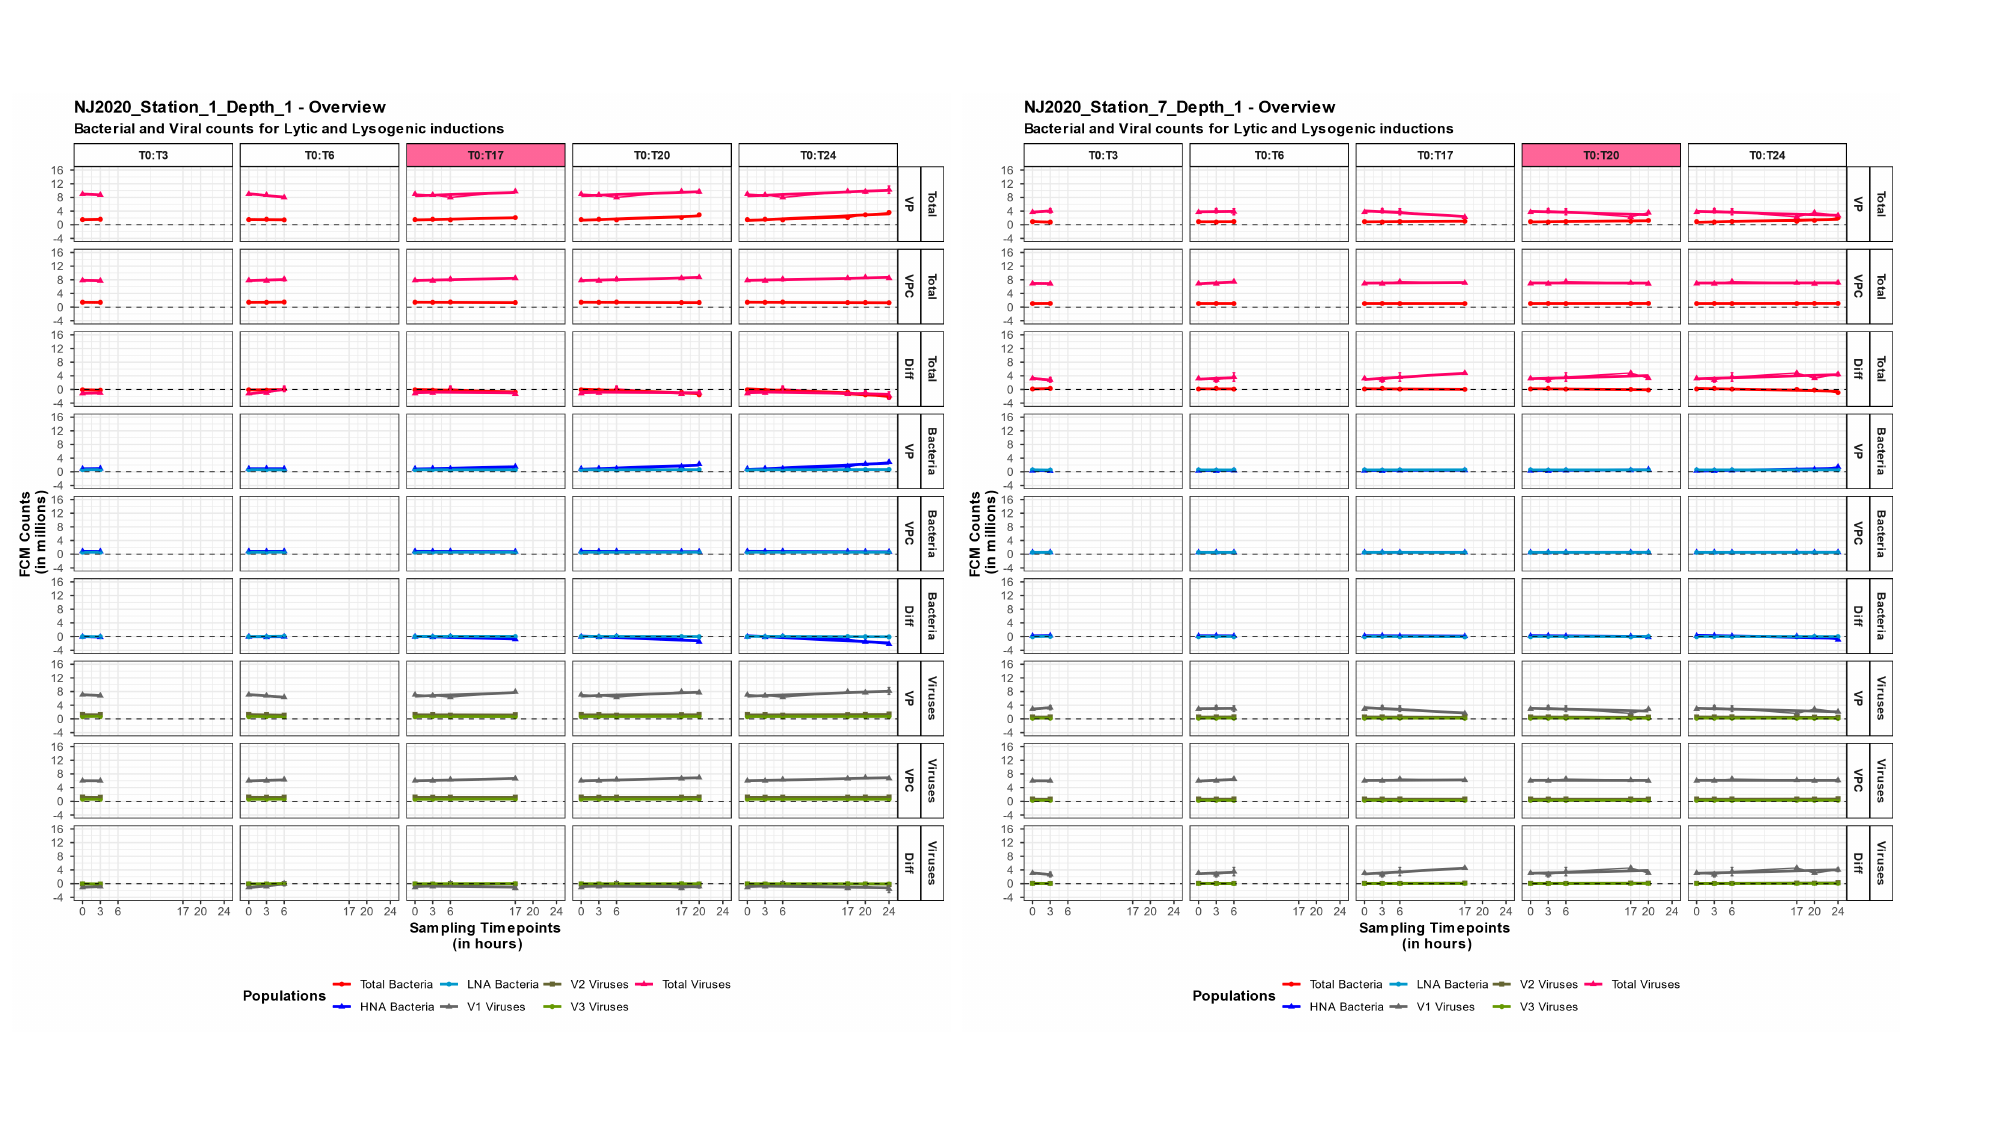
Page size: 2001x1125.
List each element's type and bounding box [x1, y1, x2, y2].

list [12, 93, 951, 1032]
picture [962, 93, 1901, 1032]
